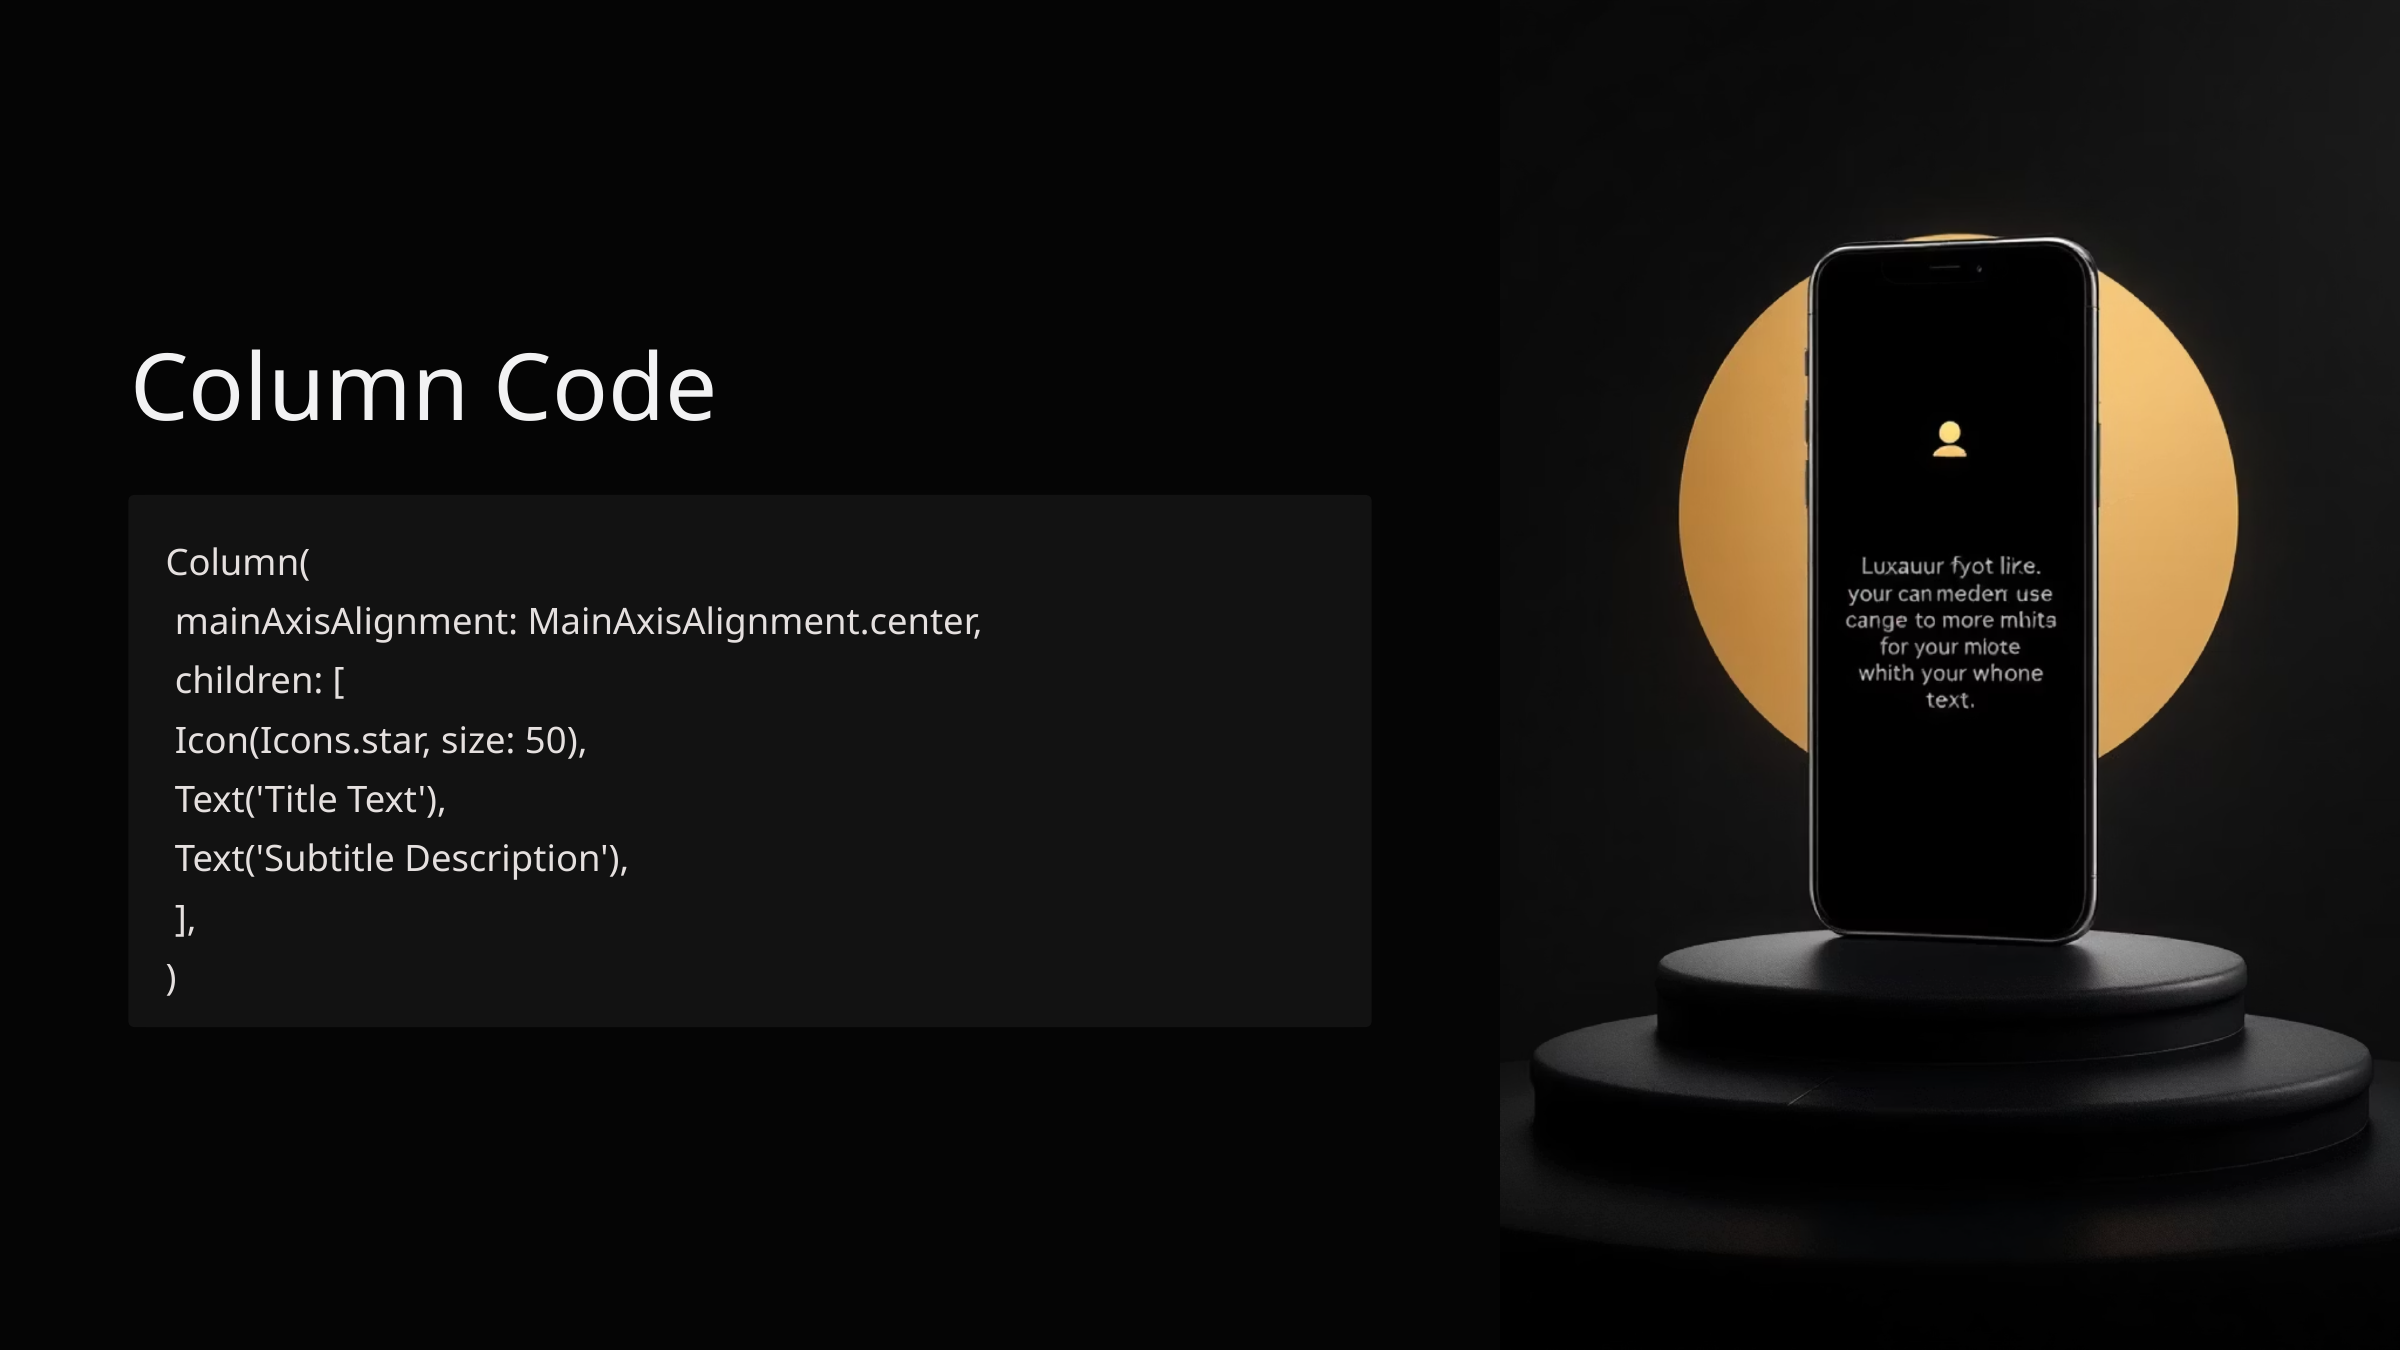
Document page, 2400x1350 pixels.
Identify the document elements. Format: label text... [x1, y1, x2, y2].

text_box Column Code [130, 322, 1061, 440]
text_box Column( mainAxisAlignment: MainAxisAlignment.center, children: [ Icon(Icons.star, size: 50), Text('Title Text'), Text('Subtitle Description'), ], ) [165, 522, 1335, 1000]
text_box [128, 494, 1372, 1028]
picture [1499, 0, 2400, 1350]
